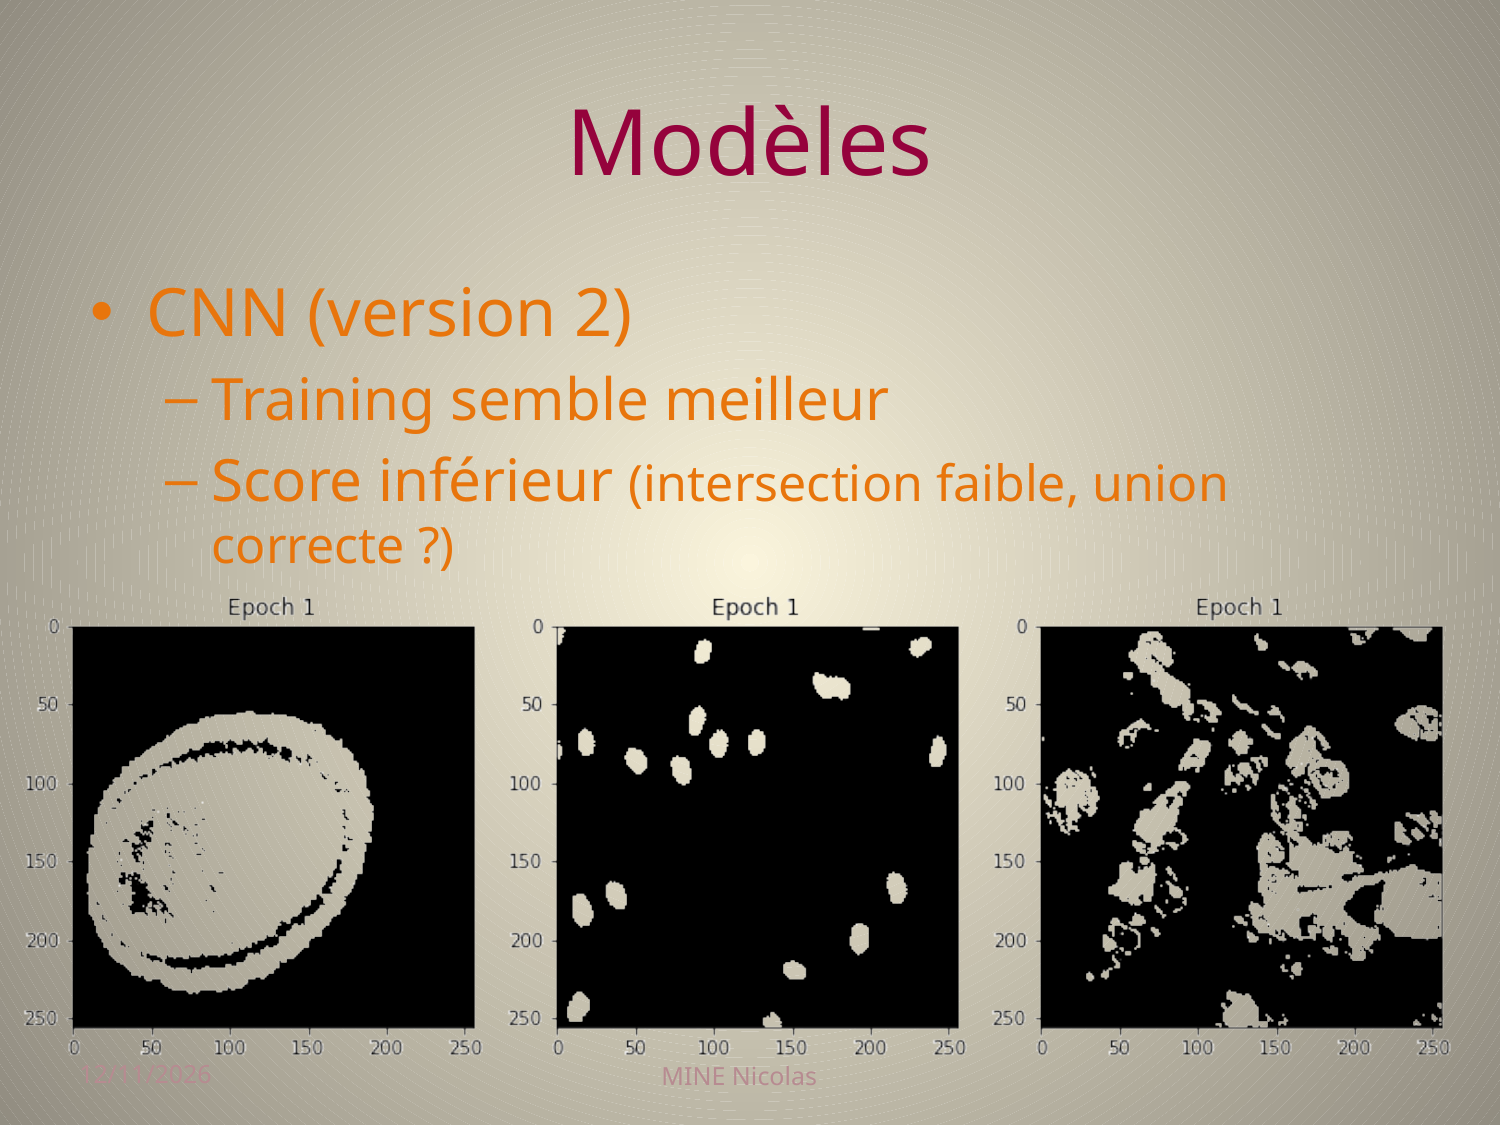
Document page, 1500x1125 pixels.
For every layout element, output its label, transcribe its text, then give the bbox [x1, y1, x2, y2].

picture [0, 562, 1500, 1095]
list CNN (version 2) Training semble meilleur Score inférieur (intersection faible, union correcte ?) [75, 262, 1425, 560]
title Modèles [75, 45, 1425, 233]
